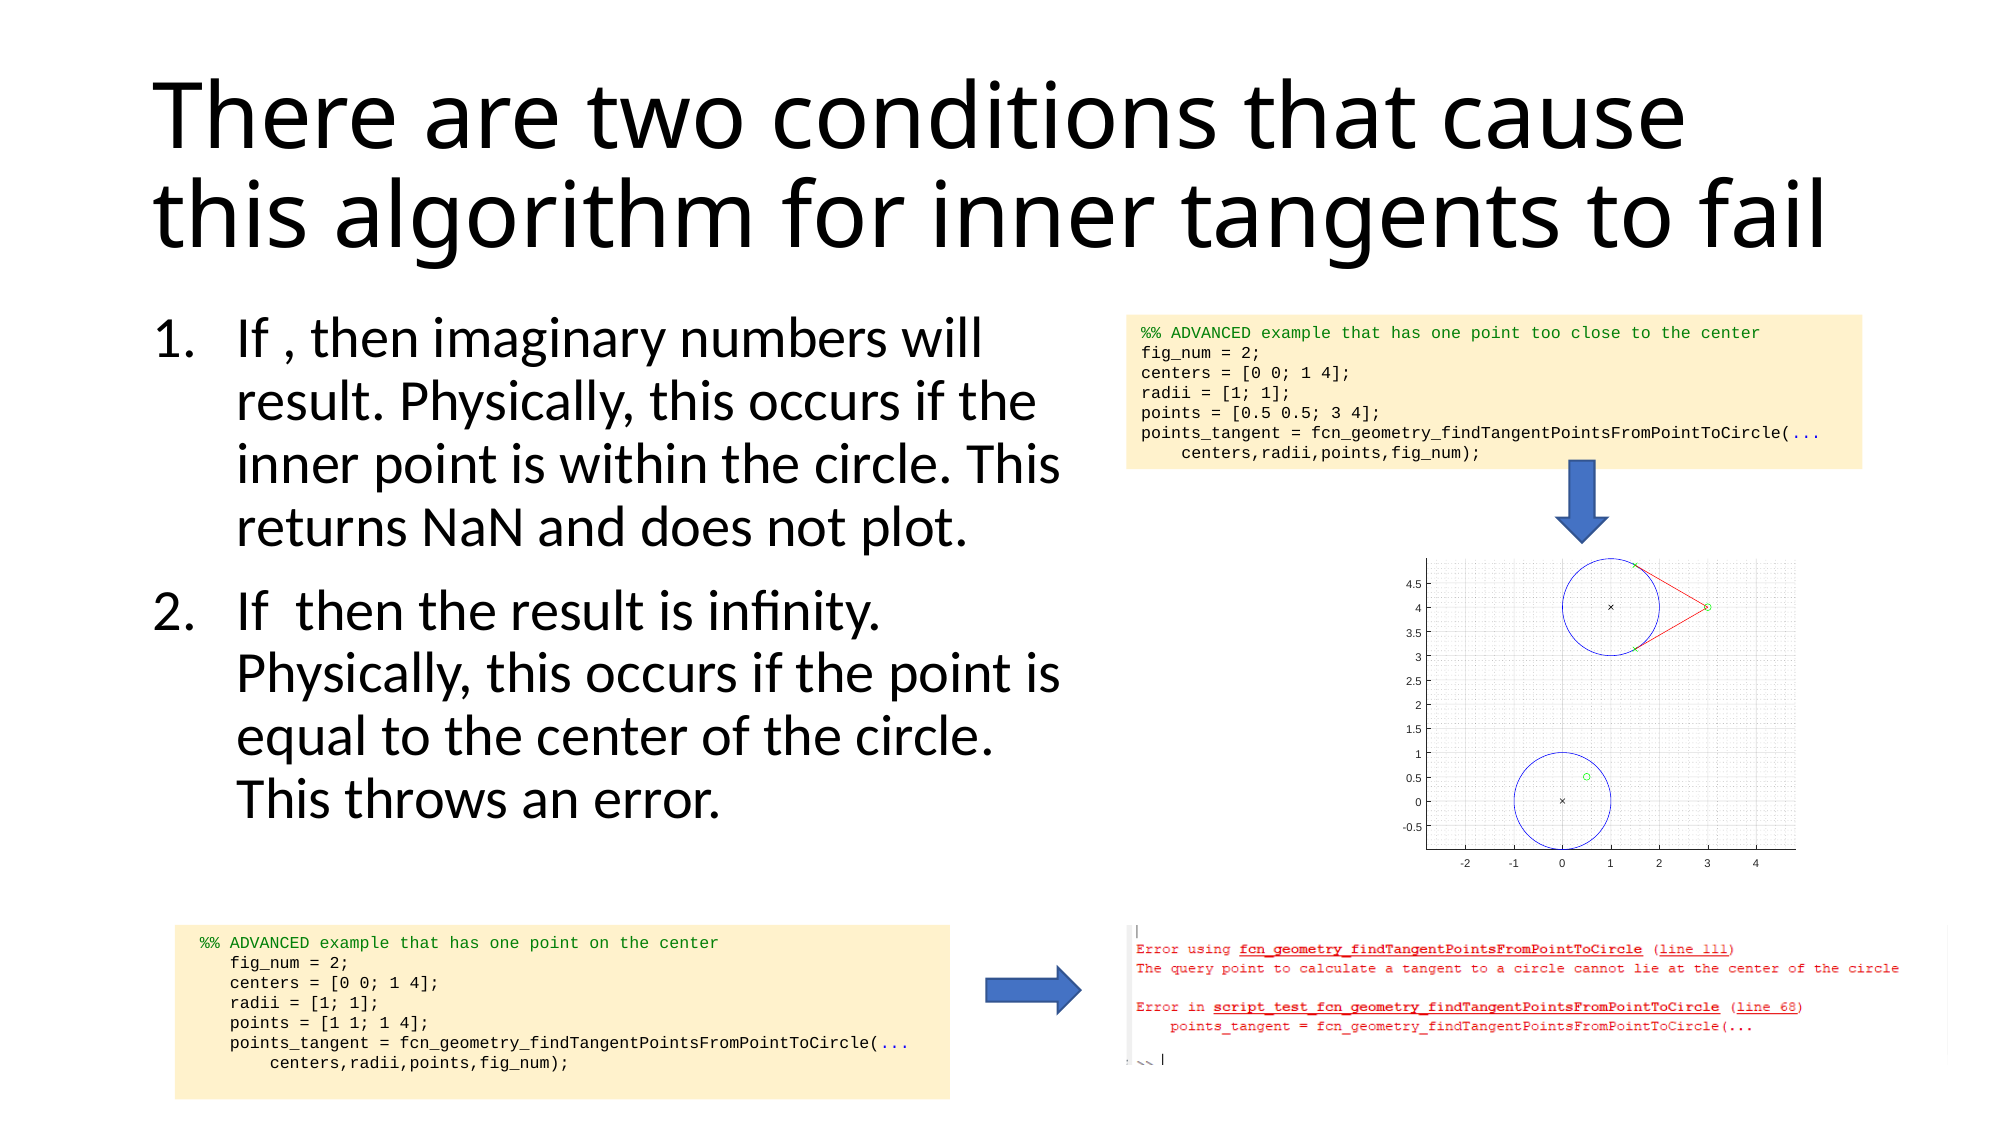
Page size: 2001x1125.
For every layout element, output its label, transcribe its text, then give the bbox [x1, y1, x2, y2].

title There are two conditions that cause this algorithm for inner tangents to fail [137, 59, 1863, 278]
text_box [985, 964, 1082, 1016]
picture [1364, 531, 1840, 888]
picture [1126, 925, 1948, 1066]
text_box [1554, 459, 1610, 531]
text_box %% ADVANCED example that has one point too close to the center fig_num = 2; centers = [0 0; 1 4]; radii = [1; 1]; points = [0.5 0.5; 3 4]; points_tangent = fcn_geometry_findTangentPointsFromPointToCircle(... centers,radii,points,fig_num); [1126, 314, 1863, 470]
text_box %% ADVANCED example that has one point on the center fig_num = 2; centers = [0 0; 1 4]; radii = [1; 1]; points = [1 1; 1 4]; points_tangent = fcn_geometry_findTangentPointsFromPointToCircle(... centers,radii,points,fig_num); [174, 924, 950, 1100]
